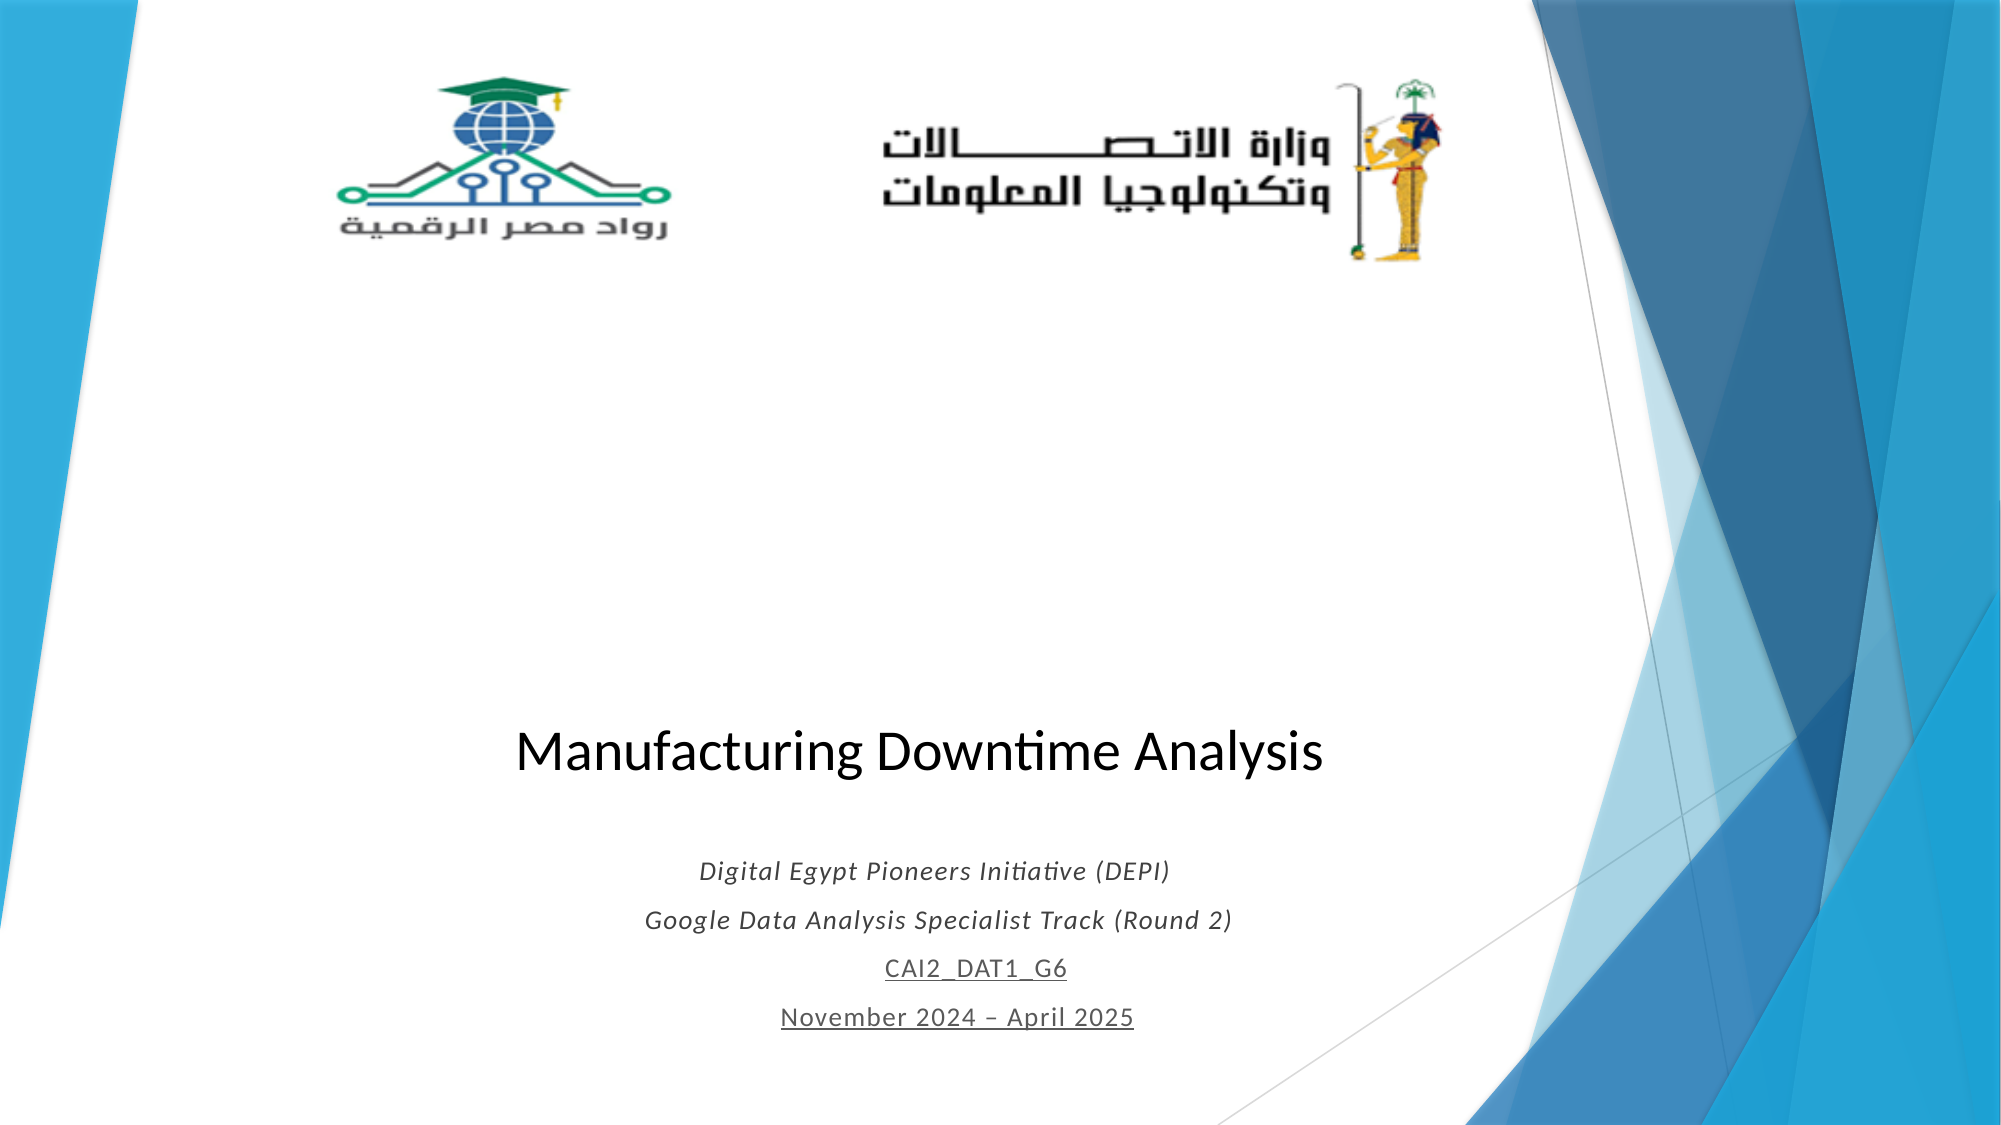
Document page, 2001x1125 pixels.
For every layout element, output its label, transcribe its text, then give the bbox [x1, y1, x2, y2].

picture [836, 50, 1481, 288]
picture [275, 50, 726, 288]
title Manufacturing Downtime Analysis Digital Egypt Pioneers Initiative (DEPI) Google Data Analysis Specialist Track (Round 2) CAI2_DAT1_G6 November 2024 – April 2025 [56, 67, 1943, 1104]
